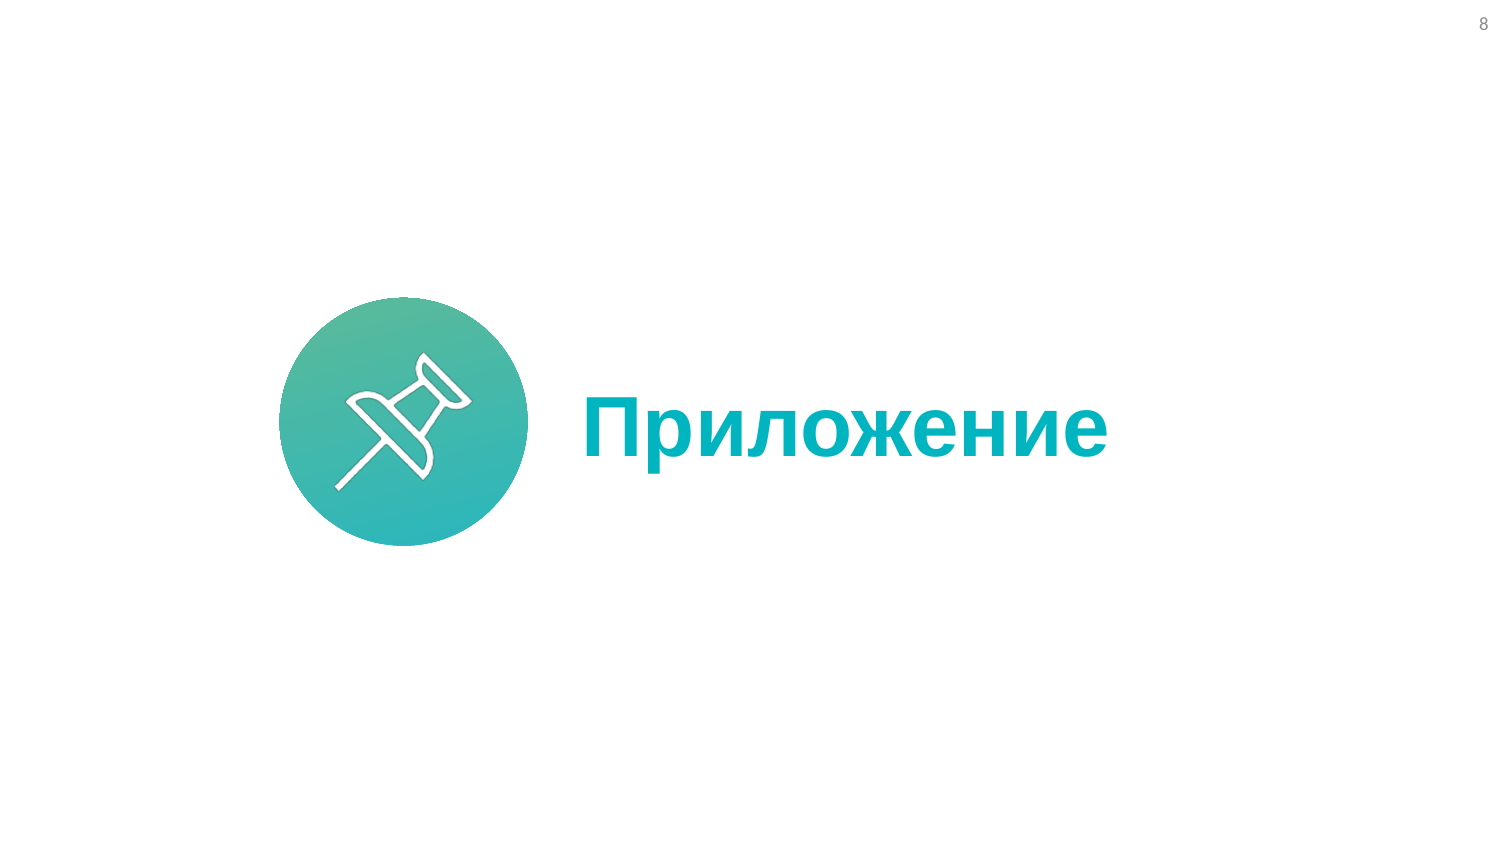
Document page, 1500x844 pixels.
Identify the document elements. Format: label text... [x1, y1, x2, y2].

slide_number 8 [1425, 0, 1500, 46]
picture [334, 352, 473, 492]
